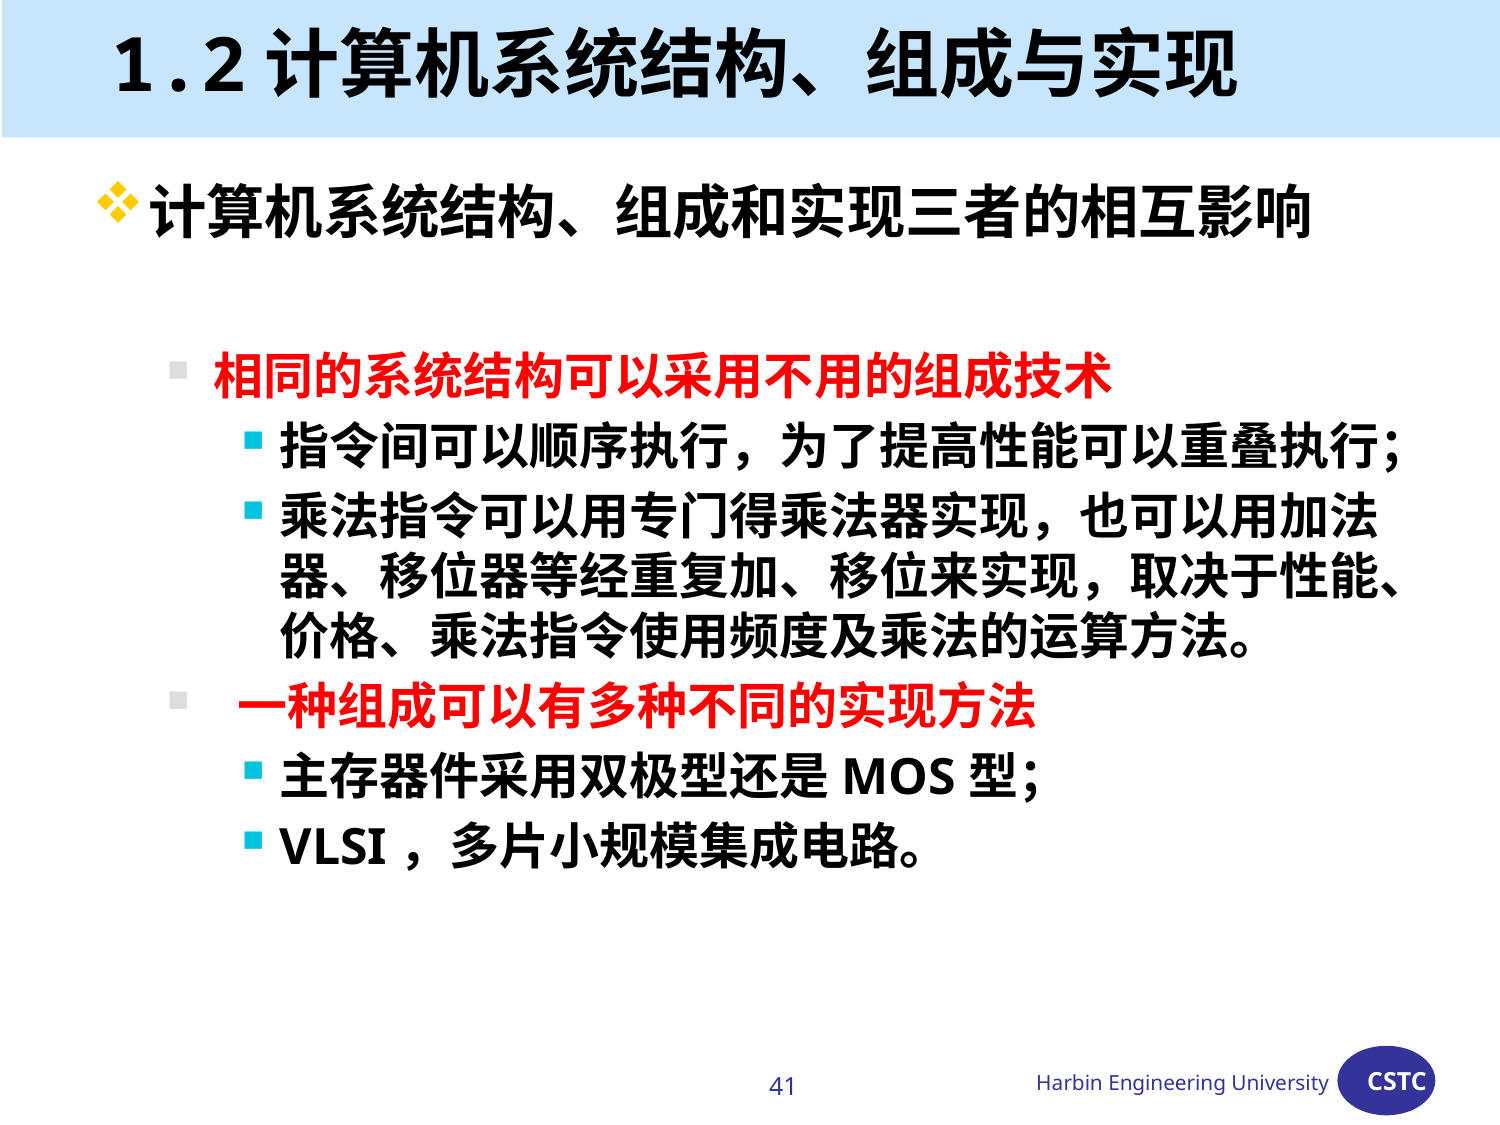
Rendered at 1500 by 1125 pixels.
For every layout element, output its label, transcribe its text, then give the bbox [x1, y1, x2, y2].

footer Harbin Engineering University [959, 1062, 1344, 1113]
slide_number 41 [608, 1062, 959, 1113]
title 1.2计算机系统结构、组成与实现 [96, 11, 1385, 112]
list 计算机系统结构、组成和实现三者的相互影响 相同的系统结构可以采用不用的组成技术 指令间可以顺序执行，为了提高性能可以重叠执行； 乘法指令可以用专门得乘法器实现，也可以用加法器、移位器等经重复加、移位来实现，取决于性能、价格、乘法指令使用频度及乘法的运算方法。 一种组成可以有多种不同的实现方法 主存器件采用双极型还是MOS型； VLSI，多片小规模集成电路。 [76, 167, 1428, 981]
